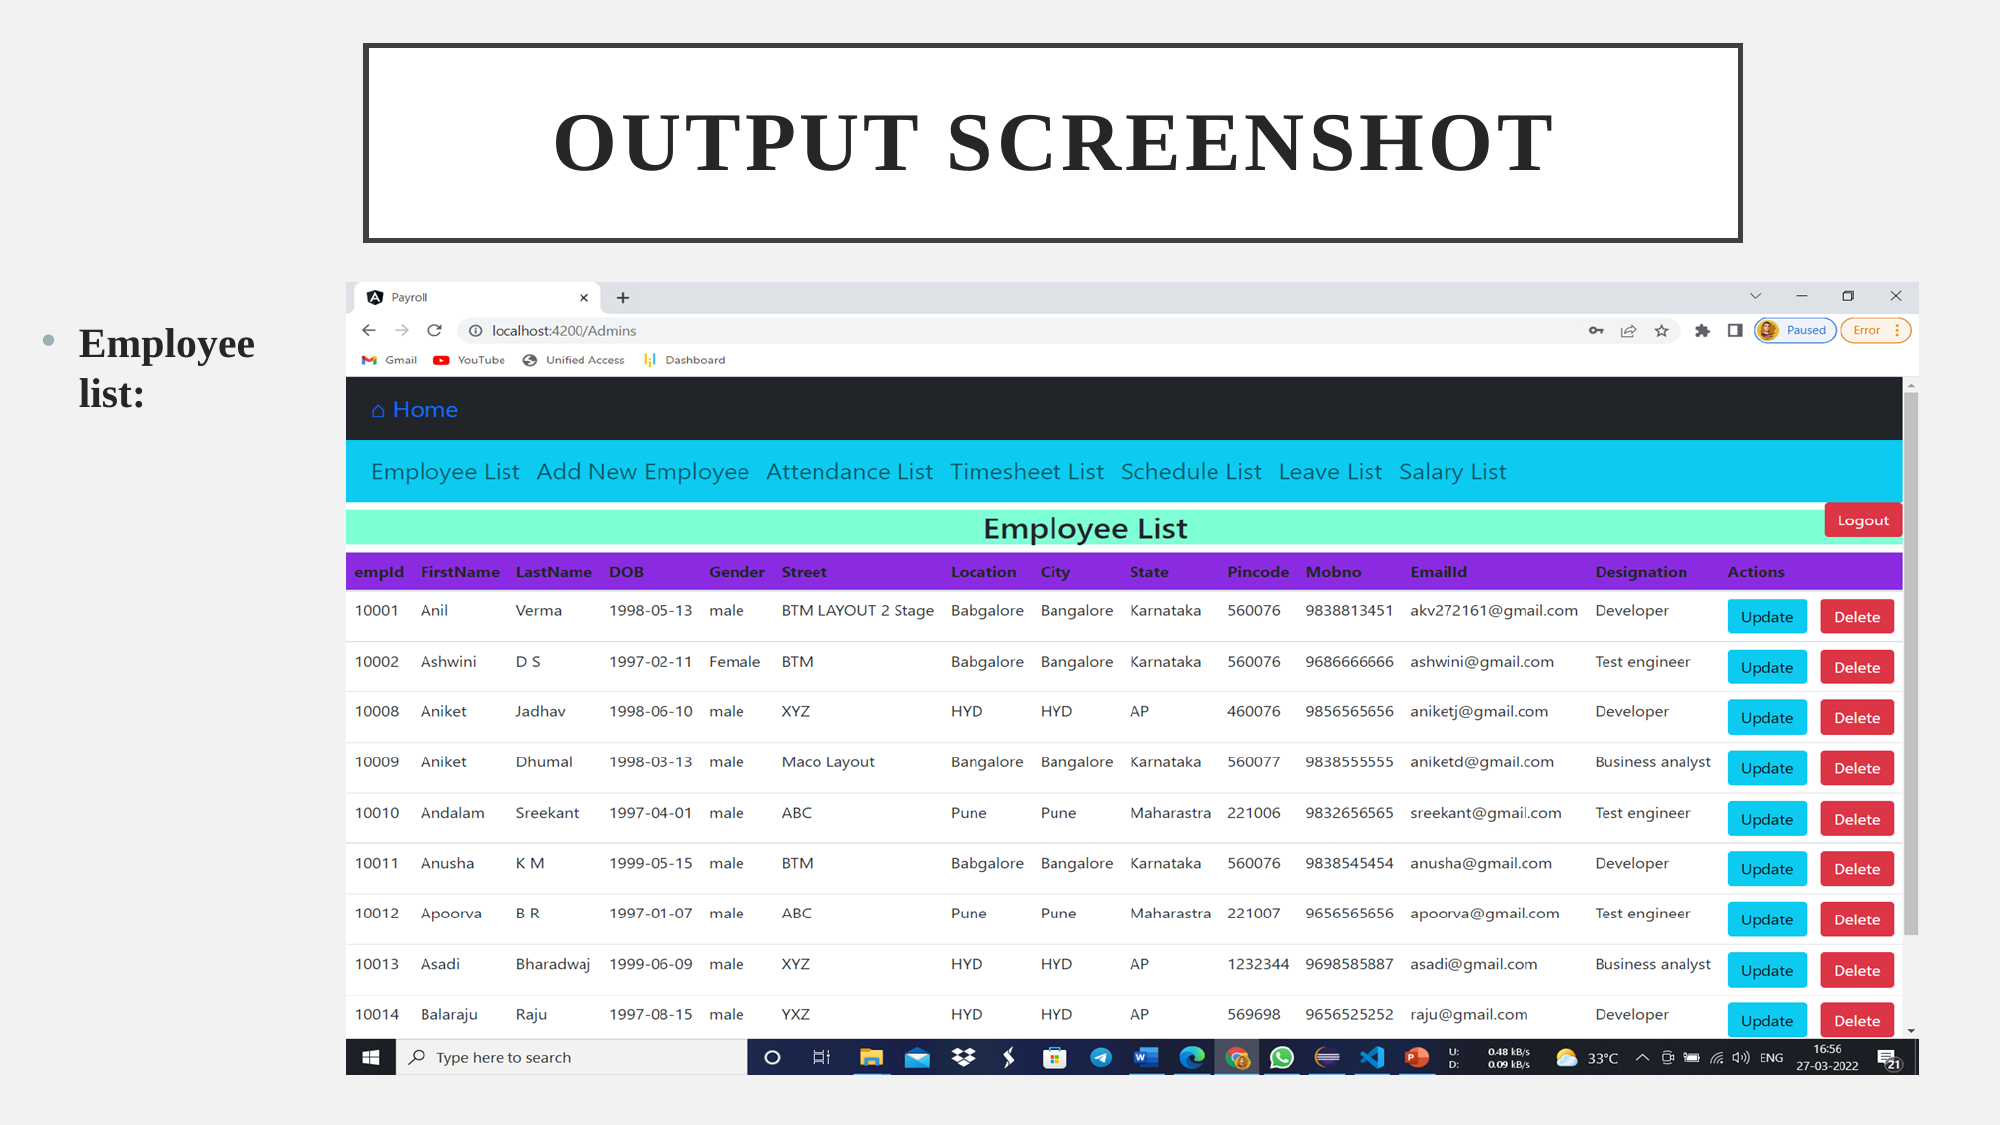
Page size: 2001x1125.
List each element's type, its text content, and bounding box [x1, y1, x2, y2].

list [346, 282, 1919, 1075]
list Employee list: [26, 308, 346, 817]
title Output Screenshot [363, 43, 1743, 243]
